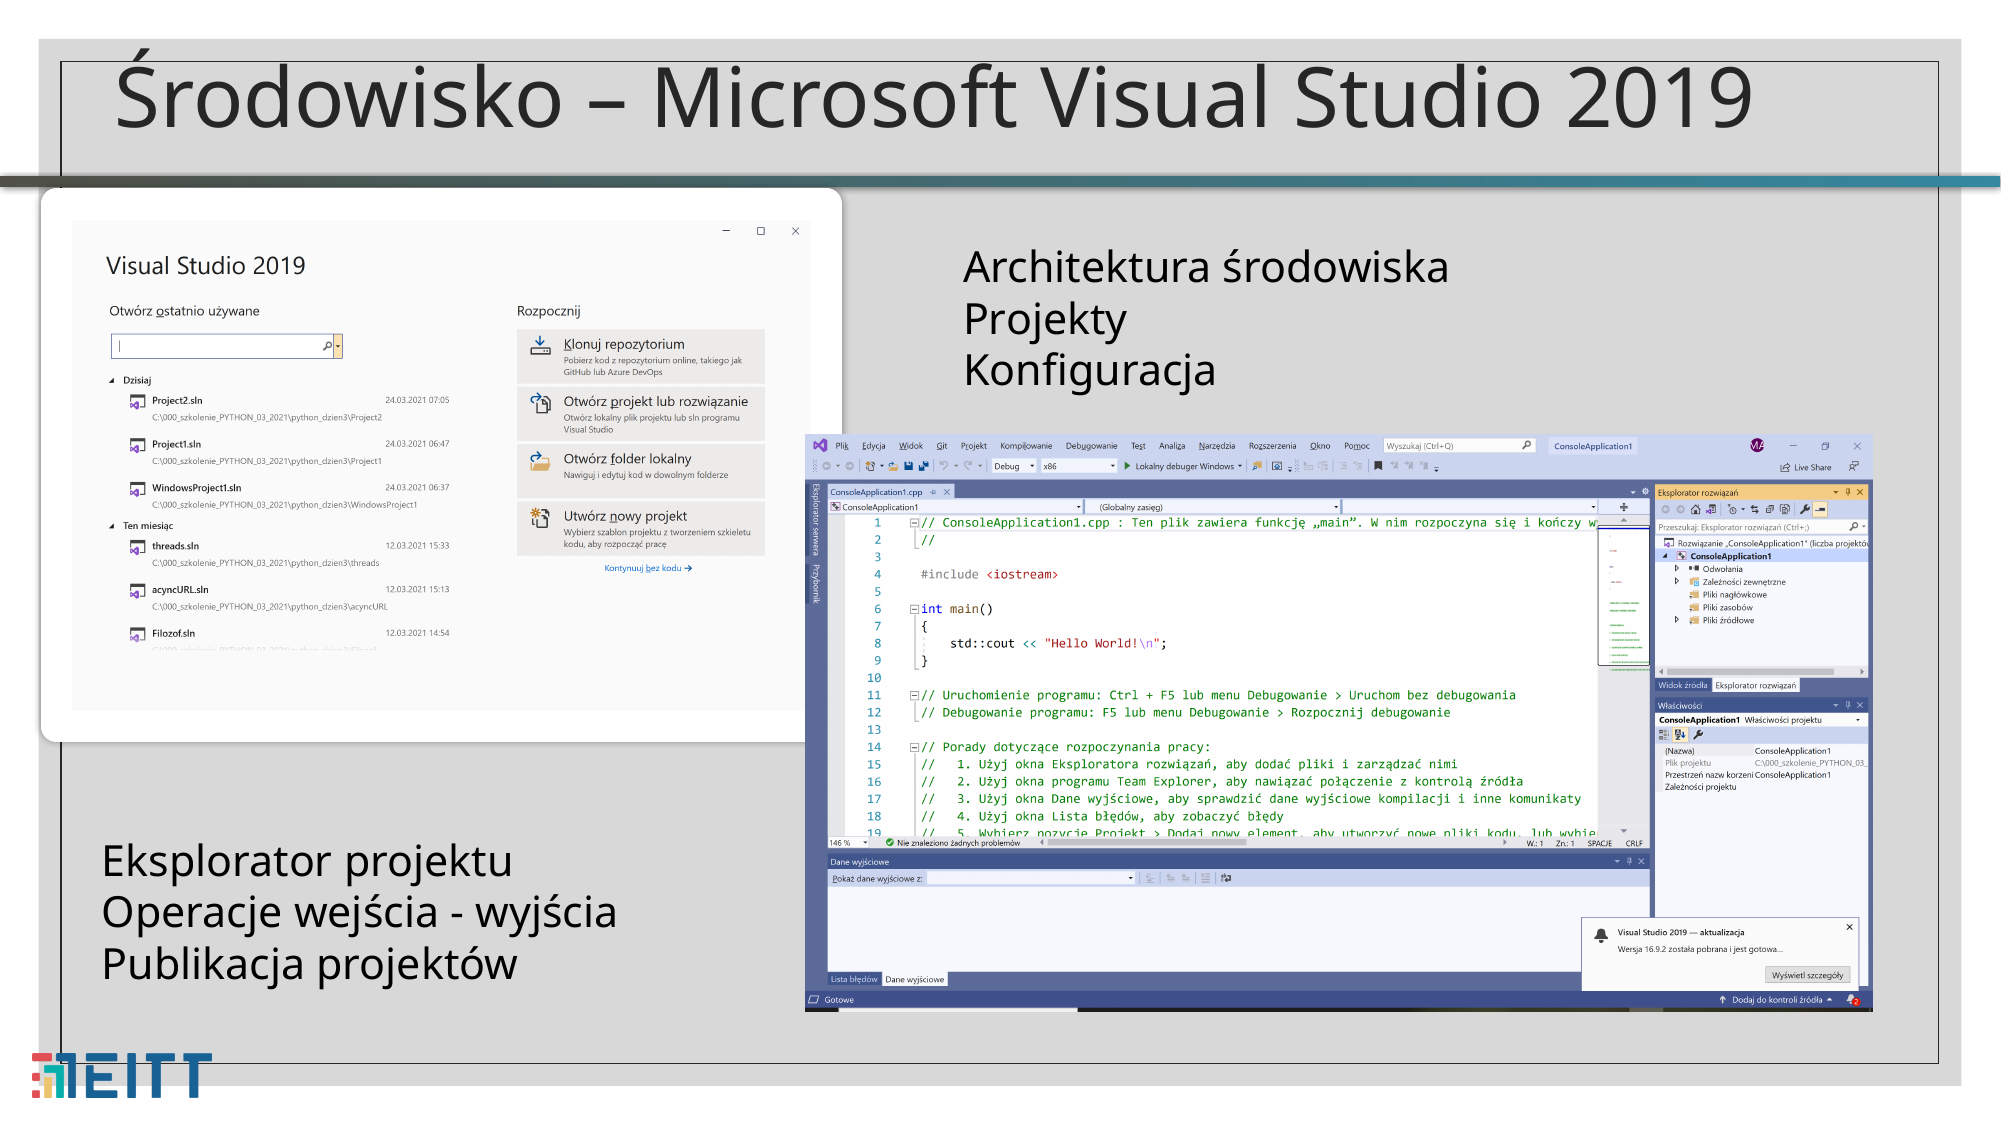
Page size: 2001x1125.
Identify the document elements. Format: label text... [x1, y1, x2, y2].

picture [71, 219, 1873, 1012]
text_box Eksplorator projektu Operacje wejścia - wyjścia Publikacja projektów [81, 823, 799, 999]
title Środowisko – Microsoft Visual Studio 2019 [99, 25, 1900, 176]
picture [32, 1053, 212, 1098]
text_box Architektura środowiska Projekty Konfiguracja [943, 229, 1818, 405]
